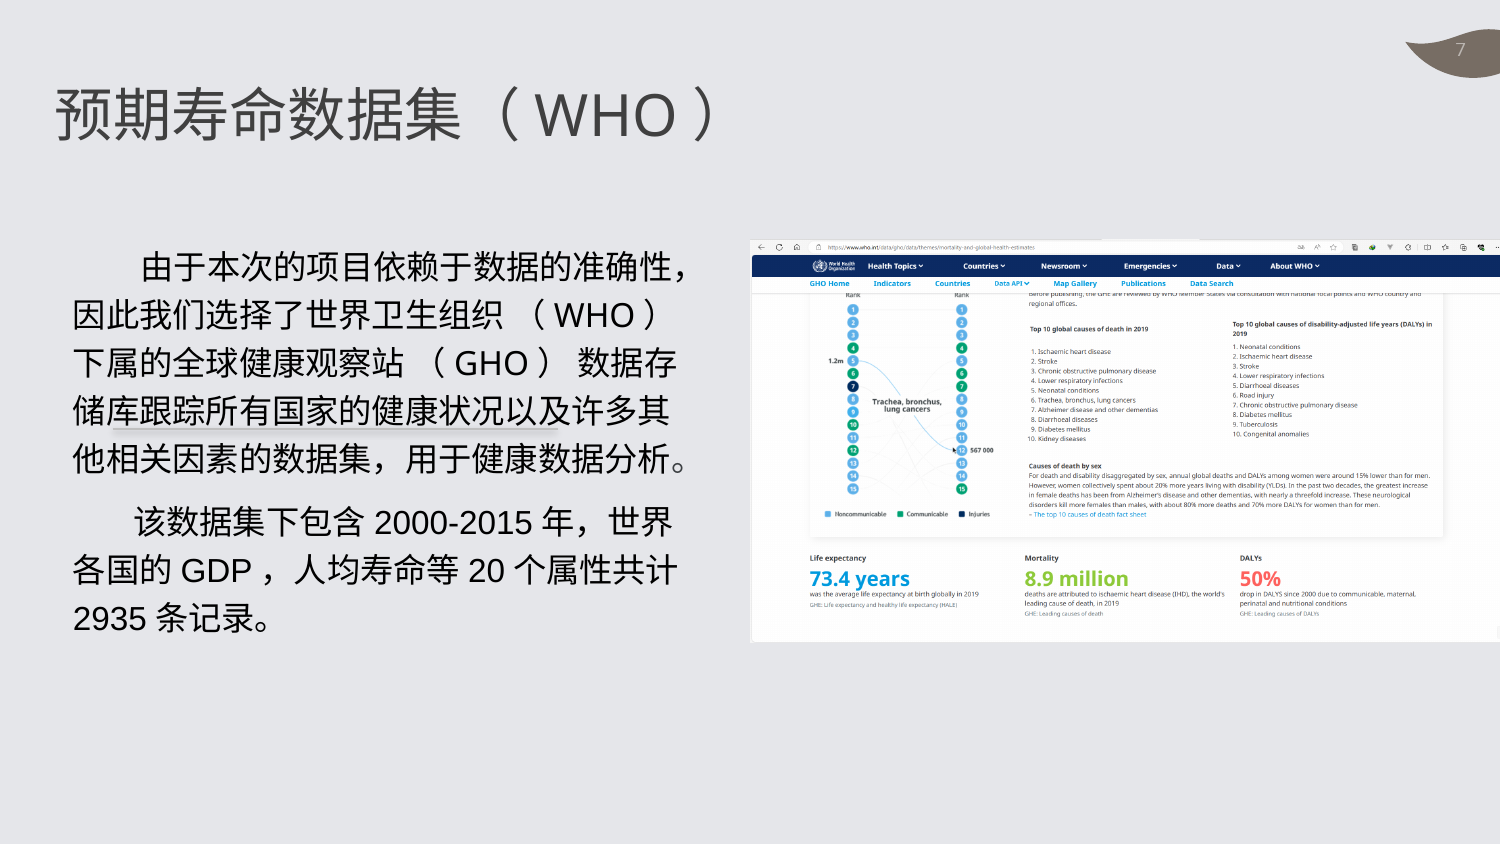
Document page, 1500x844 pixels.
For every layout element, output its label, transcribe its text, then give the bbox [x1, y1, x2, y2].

list 由于本次的项目依赖于数据的准确性，因此我们选择了世界卫生组织 （WHO） 下属的全球健康观察站 （GHO） 数据存储库跟踪所有国家的健康状况以及许多其他相关因素的数据集，用于健康数据分析。 该数据集下包含2000-2015年，世界各国的GDP，人均寿命等20个属性共计2935条记录。 [61, 232, 700, 649]
picture [749, 238, 1500, 643]
title 预期寿命数据集（WHO） [43, 80, 794, 313]
